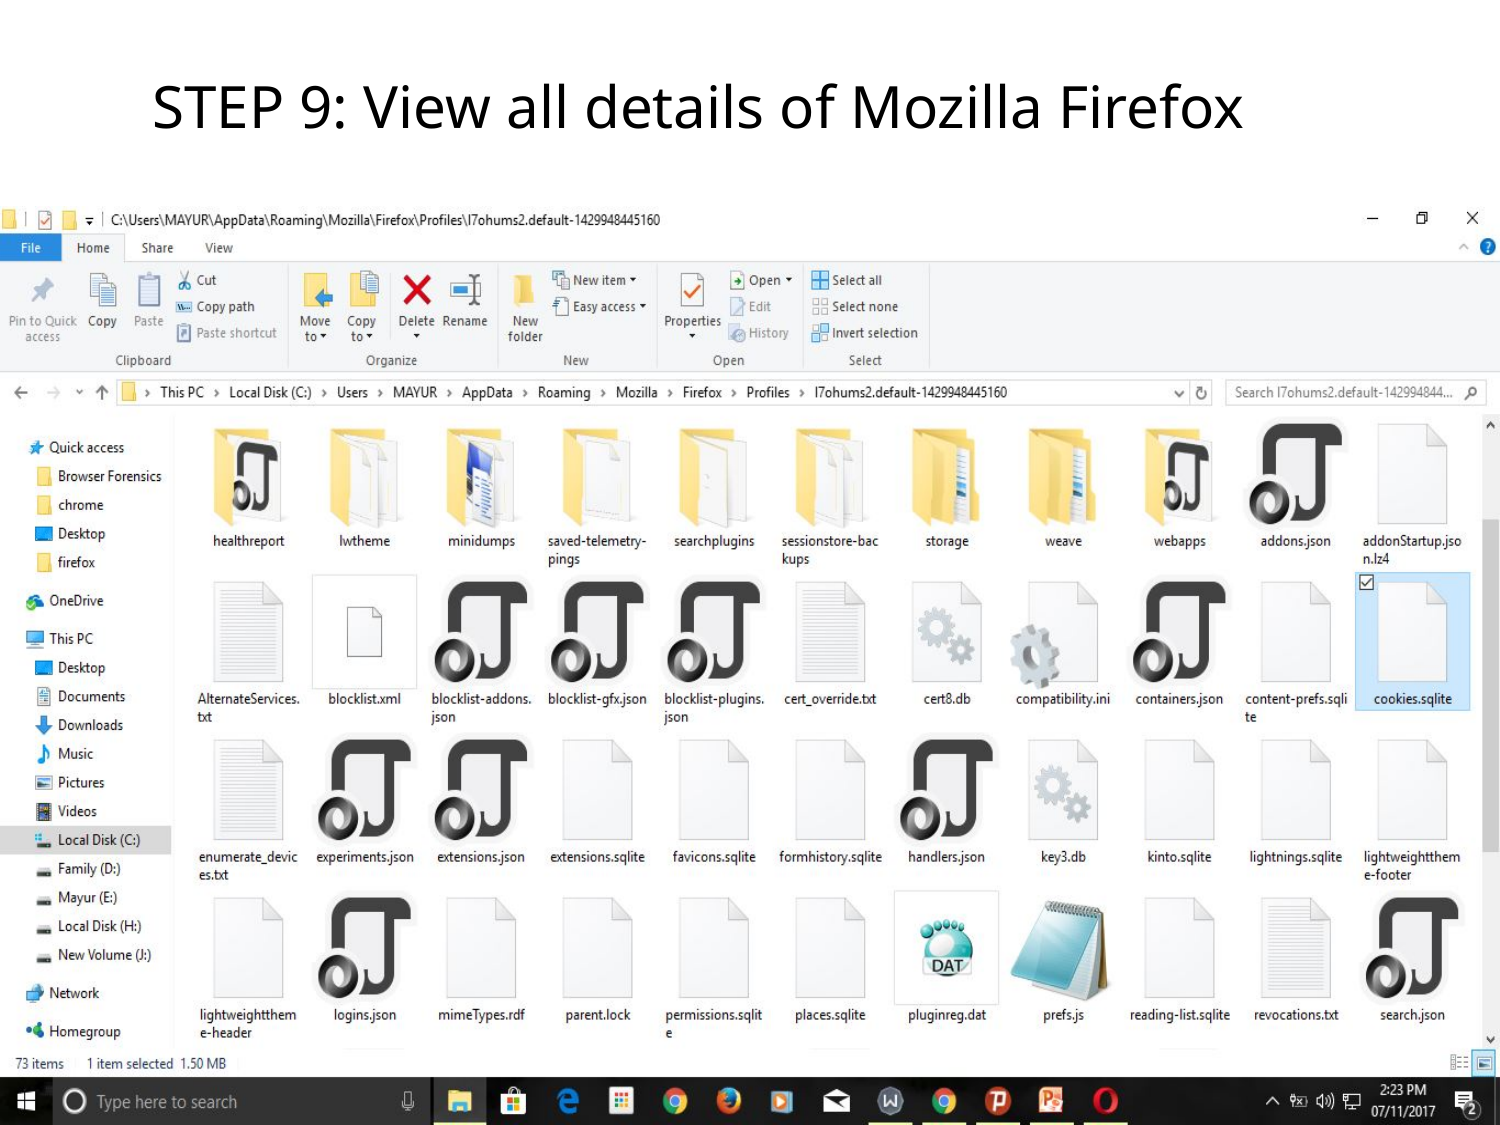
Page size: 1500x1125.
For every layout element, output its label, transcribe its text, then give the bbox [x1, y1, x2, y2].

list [0, 206, 1500, 1125]
title STEP 9: View all details of Mozilla Firefox [137, 60, 1400, 150]
